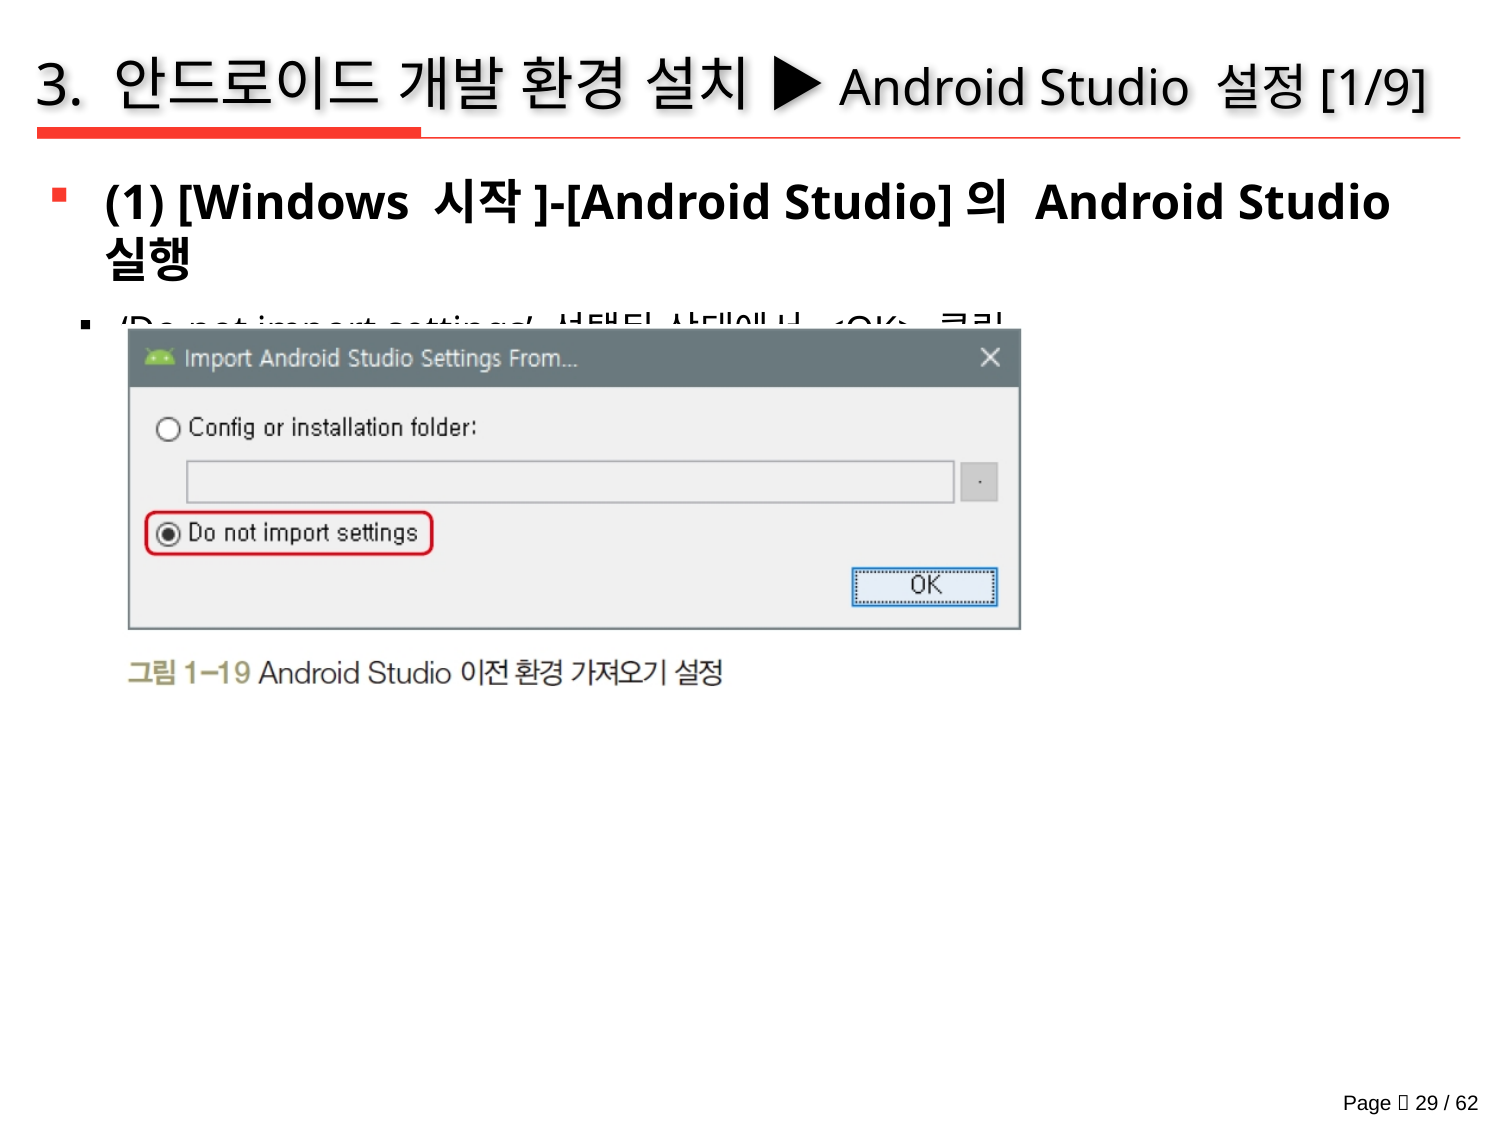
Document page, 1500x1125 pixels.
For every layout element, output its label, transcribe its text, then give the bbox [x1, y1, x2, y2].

list (1) [Windows 시작]-[Android Studio]의 Android Studio 실행 ‘Do not import settings’ 선택된 상태에서 <OK> 클릭 [48, 171, 1491, 880]
picture [122, 324, 1026, 692]
title 3. 안드로이드 개발 환경 설치 ▶Android Studio 설정[1/9] [35, 47, 1500, 142]
